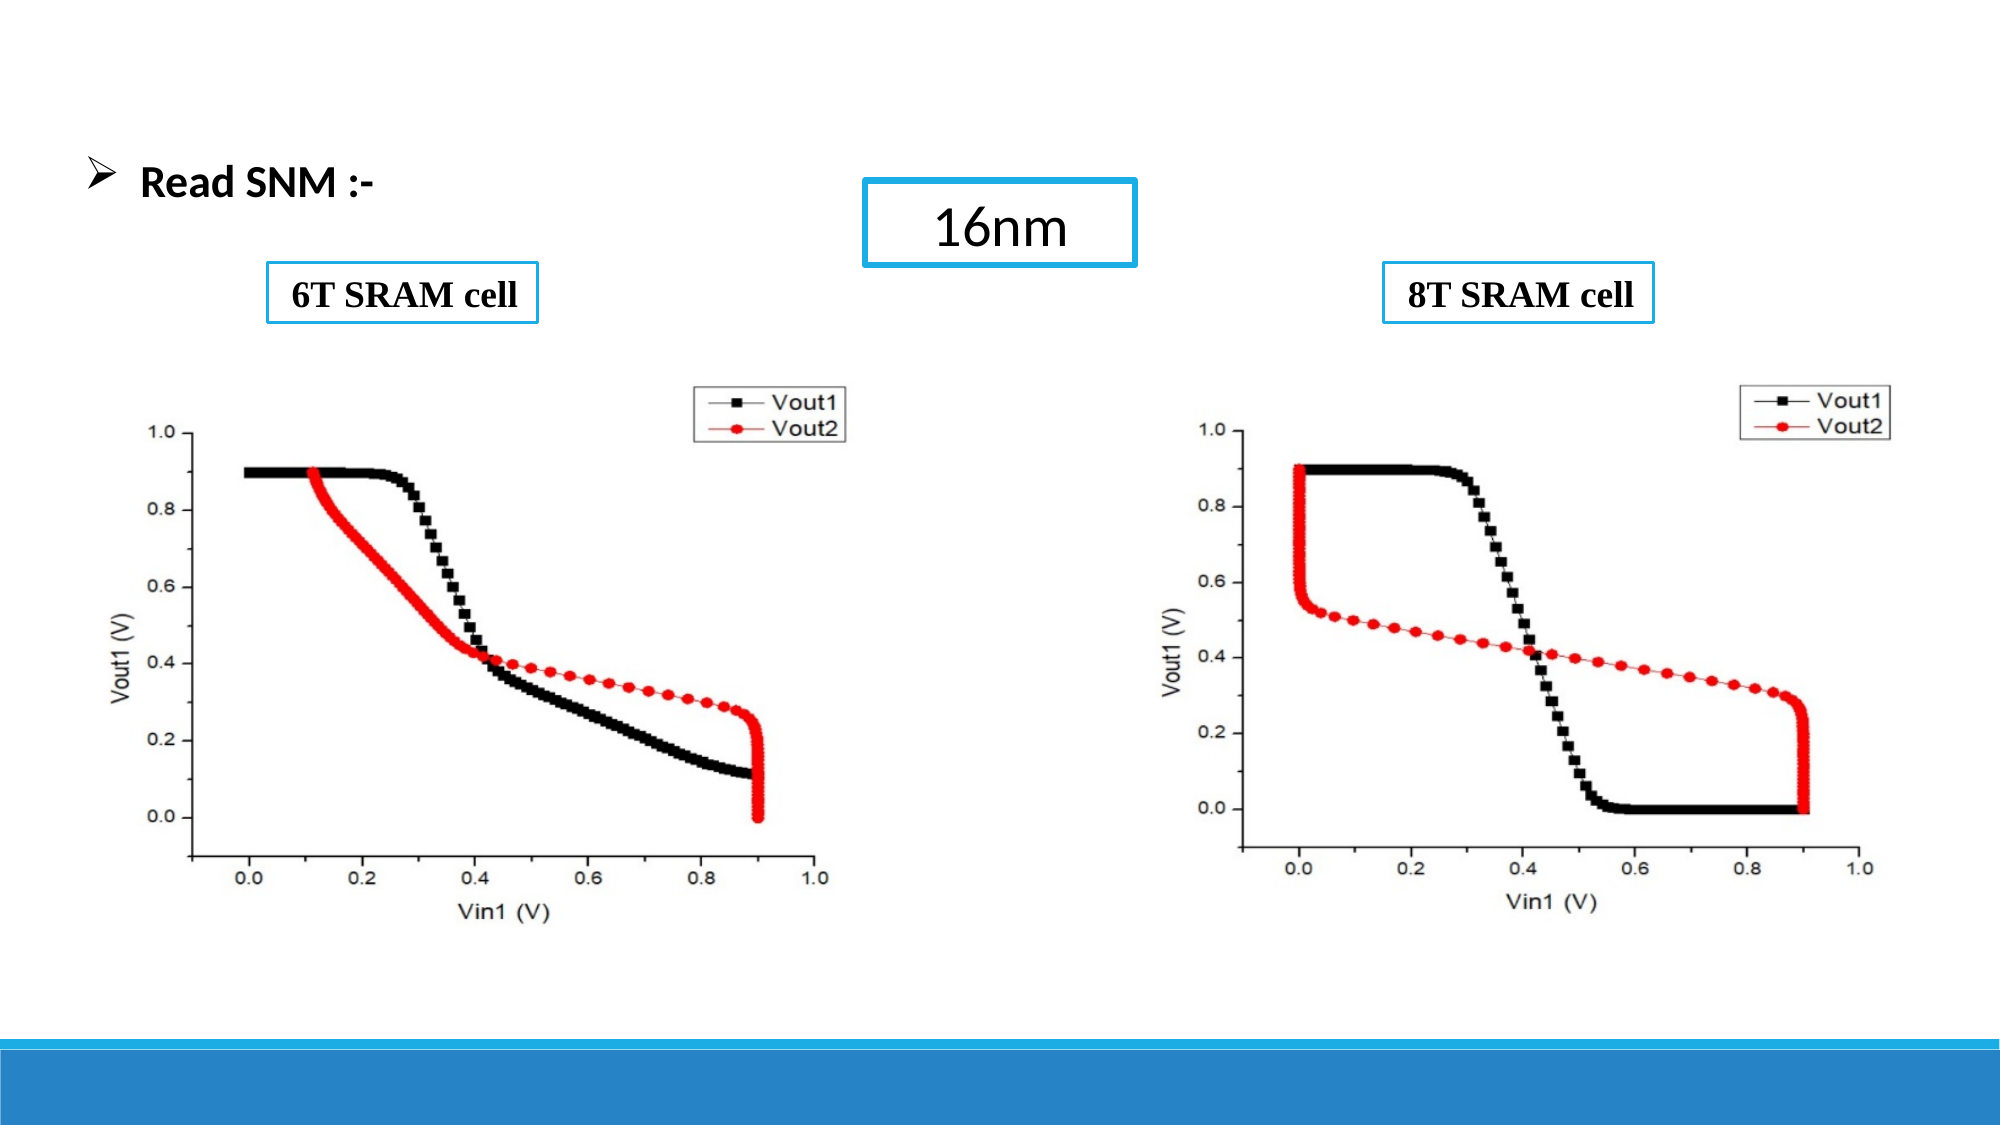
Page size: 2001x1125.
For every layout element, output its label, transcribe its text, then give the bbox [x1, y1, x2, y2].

text_box 8T SRAM cell [1383, 262, 1654, 323]
text_box 6T SRAM cell [267, 262, 538, 323]
picture [107, 370, 866, 927]
picture [1134, 370, 1949, 927]
text_box 16nm [864, 179, 1136, 266]
text_box Read SNM :- [69, 143, 403, 214]
